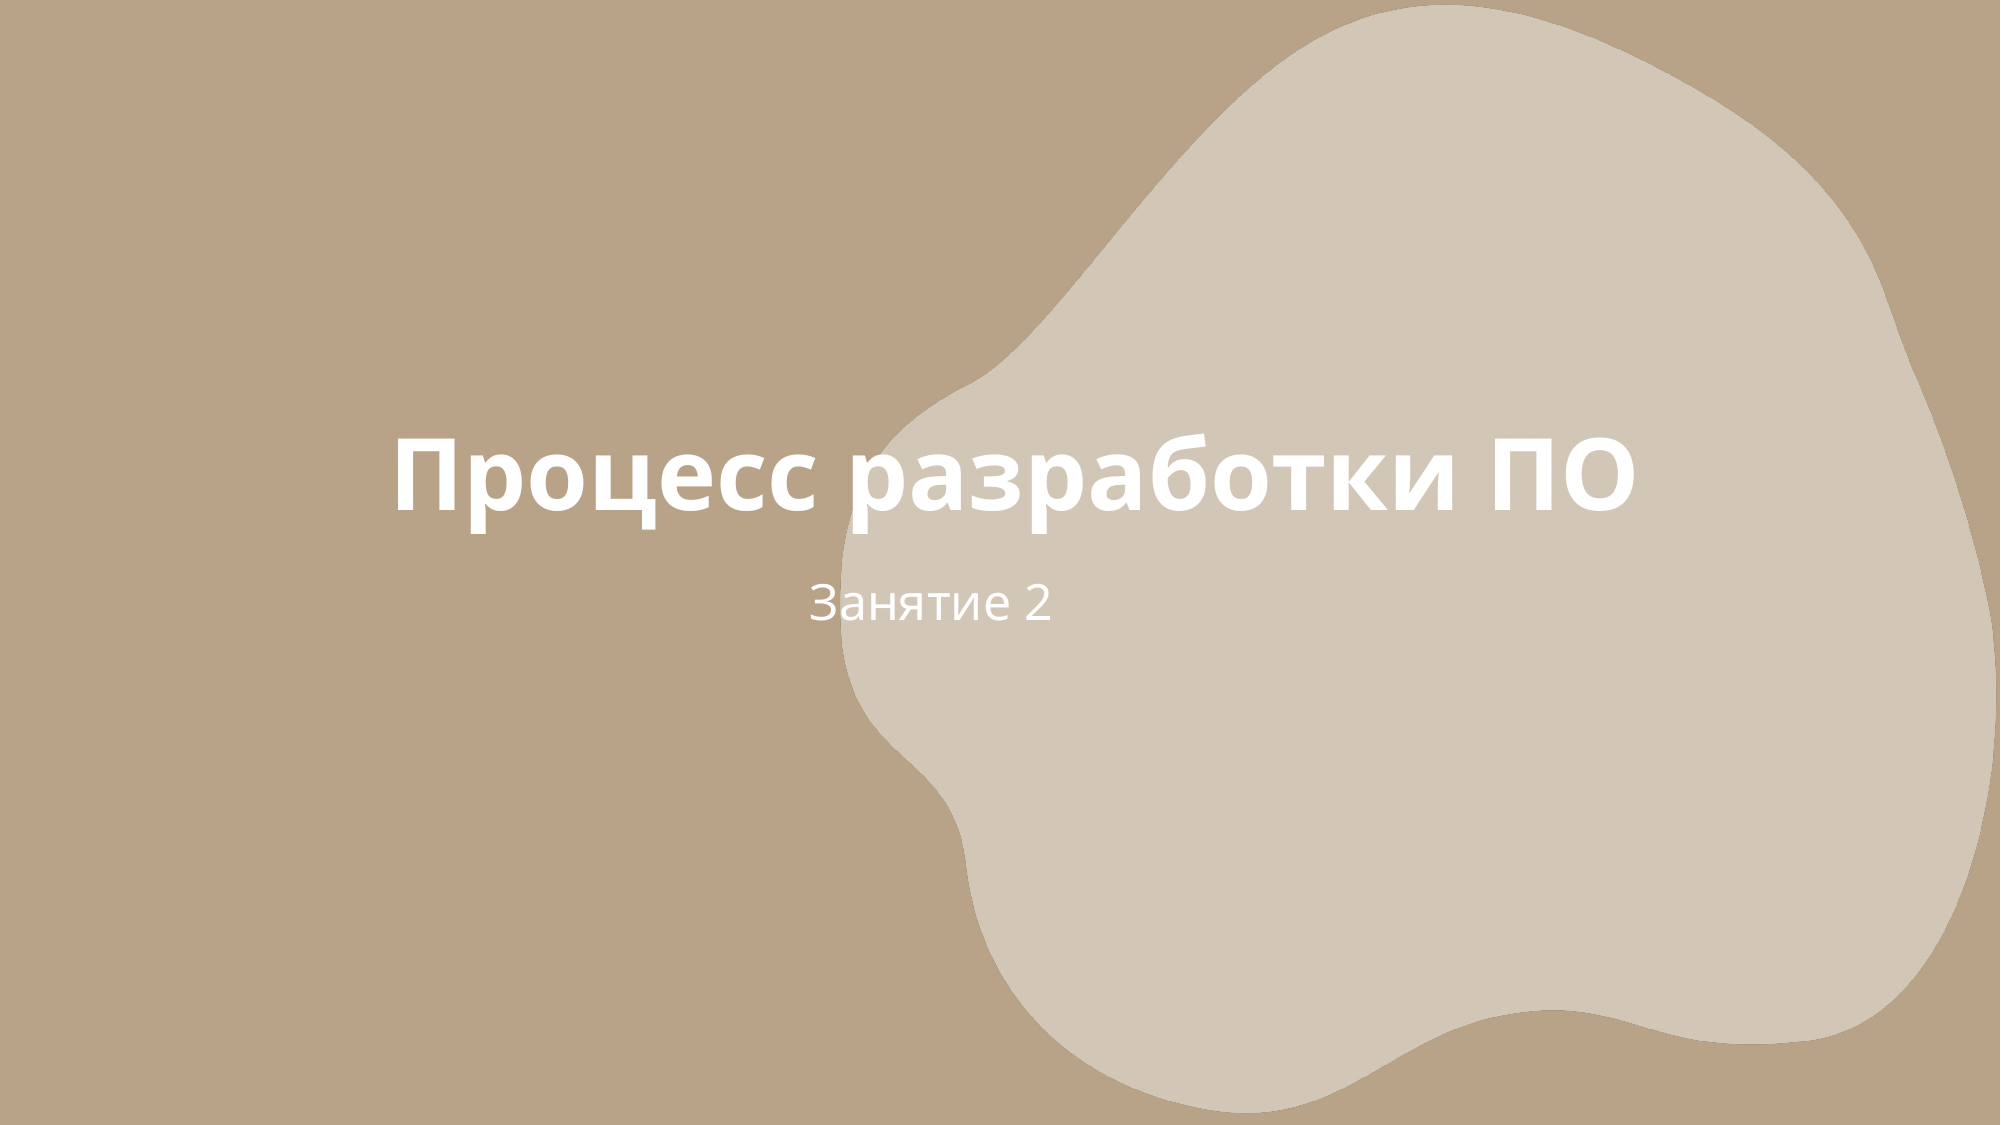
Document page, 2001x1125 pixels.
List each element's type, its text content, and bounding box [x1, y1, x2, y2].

picture [0, 0, 2001, 1125]
title Процесс разработки ПО [125, 417, 1906, 689]
subtitle Занятие 2 [125, 562, 1738, 689]
